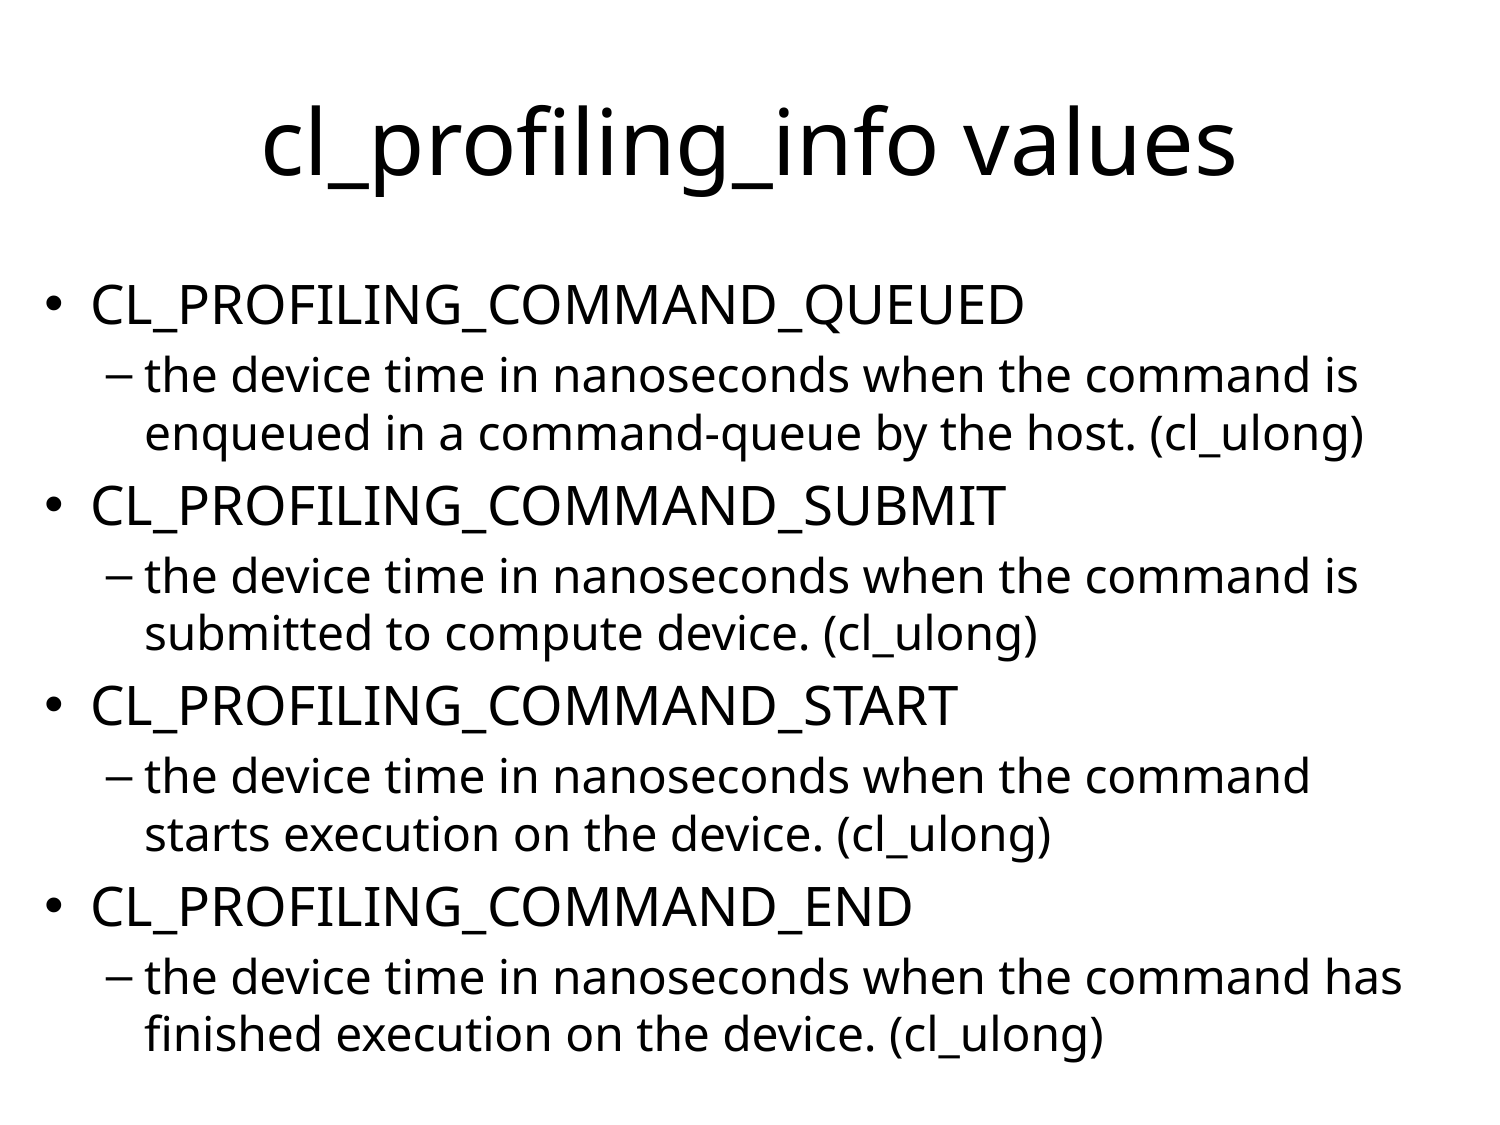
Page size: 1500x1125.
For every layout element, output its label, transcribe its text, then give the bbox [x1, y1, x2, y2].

text_box cl_profiling_info values [74, 45, 1425, 233]
text_box CL_PROFILING_COMMAND_QUEUED the device time in nanoseconds when the command is enqueued in a command-queue by the host. (cl_ulong) CL_PROFILING_COMMAND_SUBMIT the device time in nanoseconds when the command is submitted to compute device. (cl_ulong) CL_PROFILING_COMMAND_START the device time in nanoseconds when the command starts execution on the device. (cl_ulong) CL_PROFILING_COMMAND_END the device time in nanoseconds when the command has finished execution on the device. (cl_ulong) [29, 262, 1459, 1083]
